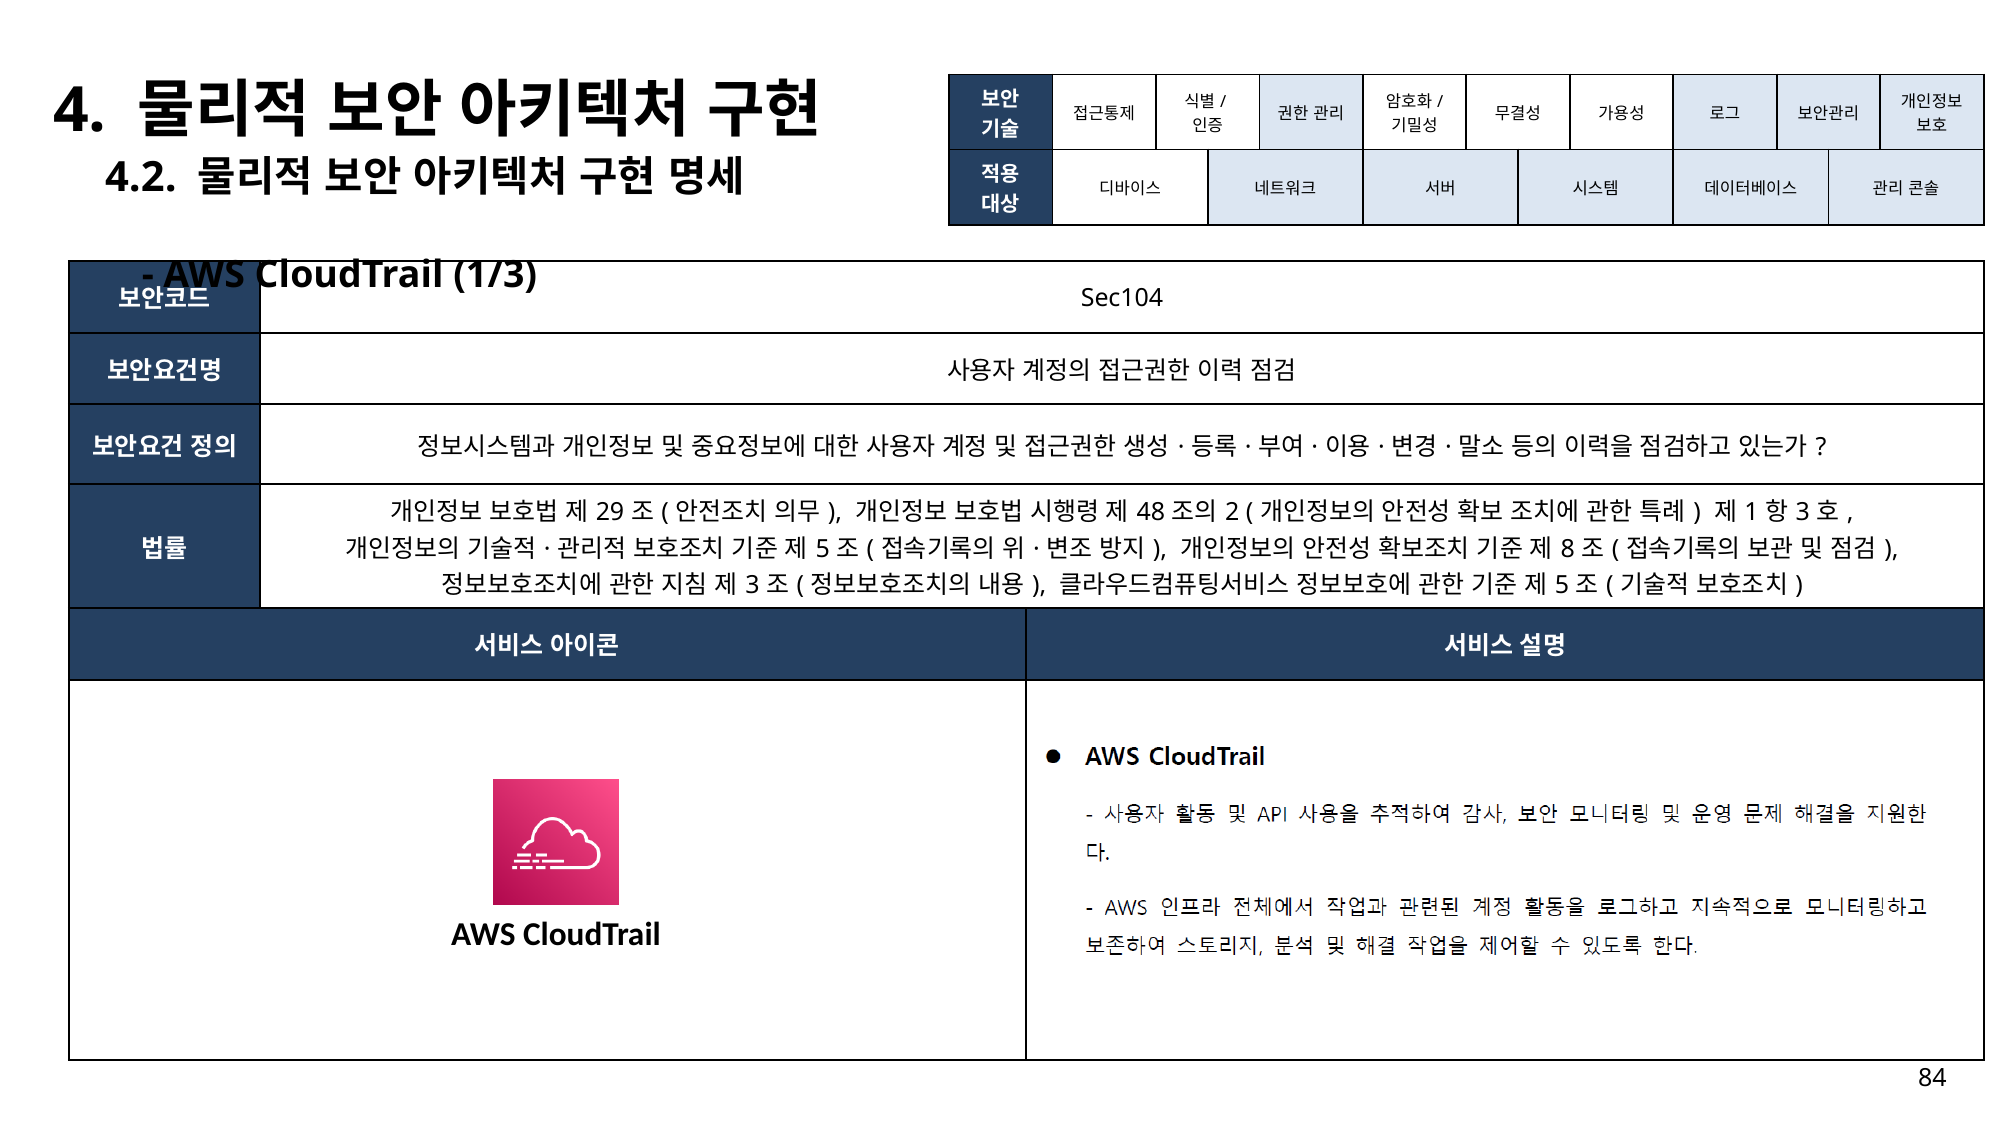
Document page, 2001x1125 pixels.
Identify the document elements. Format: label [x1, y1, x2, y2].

table_cell [70, 405, 259, 483]
table_header [1881, 75, 1983, 149]
table_cell [261, 334, 1983, 403]
table_cell [1364, 150, 1517, 224]
picture [1043, 745, 1932, 961]
table_cell [950, 150, 1052, 224]
table_header [261, 262, 1983, 332]
slide_number [1728, 1053, 1962, 1094]
table_cell [1027, 609, 1983, 679]
table_header [70, 303, 259, 332]
table_cell [1027, 681, 1983, 1059]
text_box [38, 61, 1044, 303]
table_header [1053, 75, 1155, 149]
table_cell [70, 334, 259, 403]
table_cell [70, 609, 1025, 679]
table_cell [261, 405, 1983, 483]
table_cell [1519, 150, 1672, 224]
table_header [1571, 75, 1672, 149]
table_header [1260, 75, 1362, 149]
text_box [320, 904, 793, 959]
table_header [1778, 75, 1879, 149]
table_cell [1209, 150, 1362, 224]
table_cell [70, 681, 1025, 1059]
table_header [1674, 75, 1776, 149]
table_cell [1674, 150, 1828, 224]
table_header [1364, 75, 1465, 149]
table_header [1467, 75, 1569, 149]
picture [493, 779, 620, 905]
table_cell [261, 485, 1983, 607]
table_header [1044, 75, 1052, 149]
table_cell [70, 485, 259, 607]
table_cell [1829, 150, 1983, 224]
table_header [1157, 75, 1259, 149]
table_cell [1053, 150, 1207, 224]
